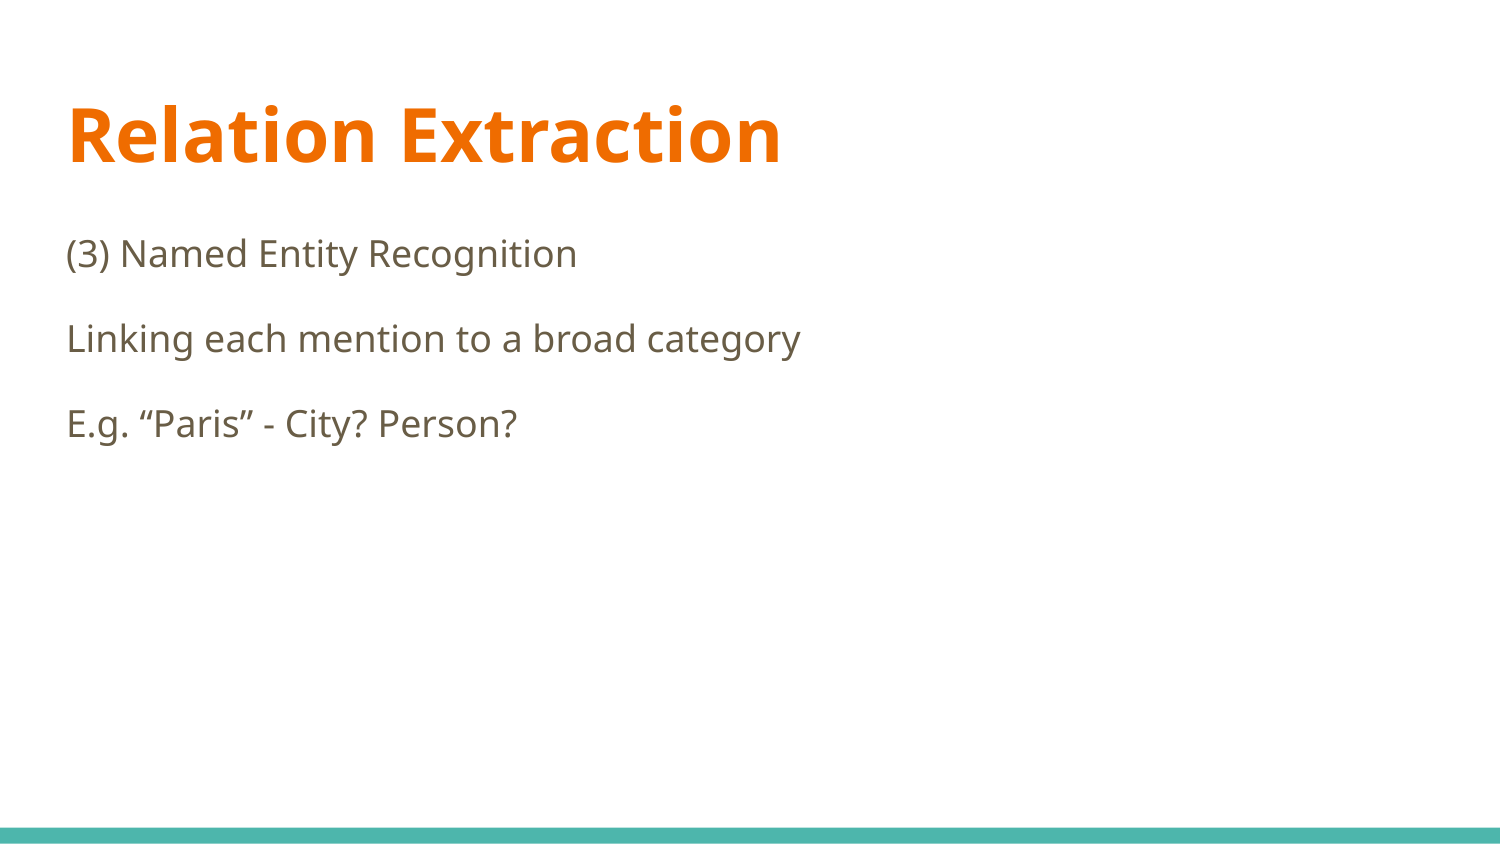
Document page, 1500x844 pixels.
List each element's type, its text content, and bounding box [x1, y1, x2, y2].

title Relation Extraction [51, 72, 1449, 189]
list (3) Named Entity Recognition Linking each mention to a broad category E.g. “Paris” - City? Person? [51, 207, 1449, 750]
